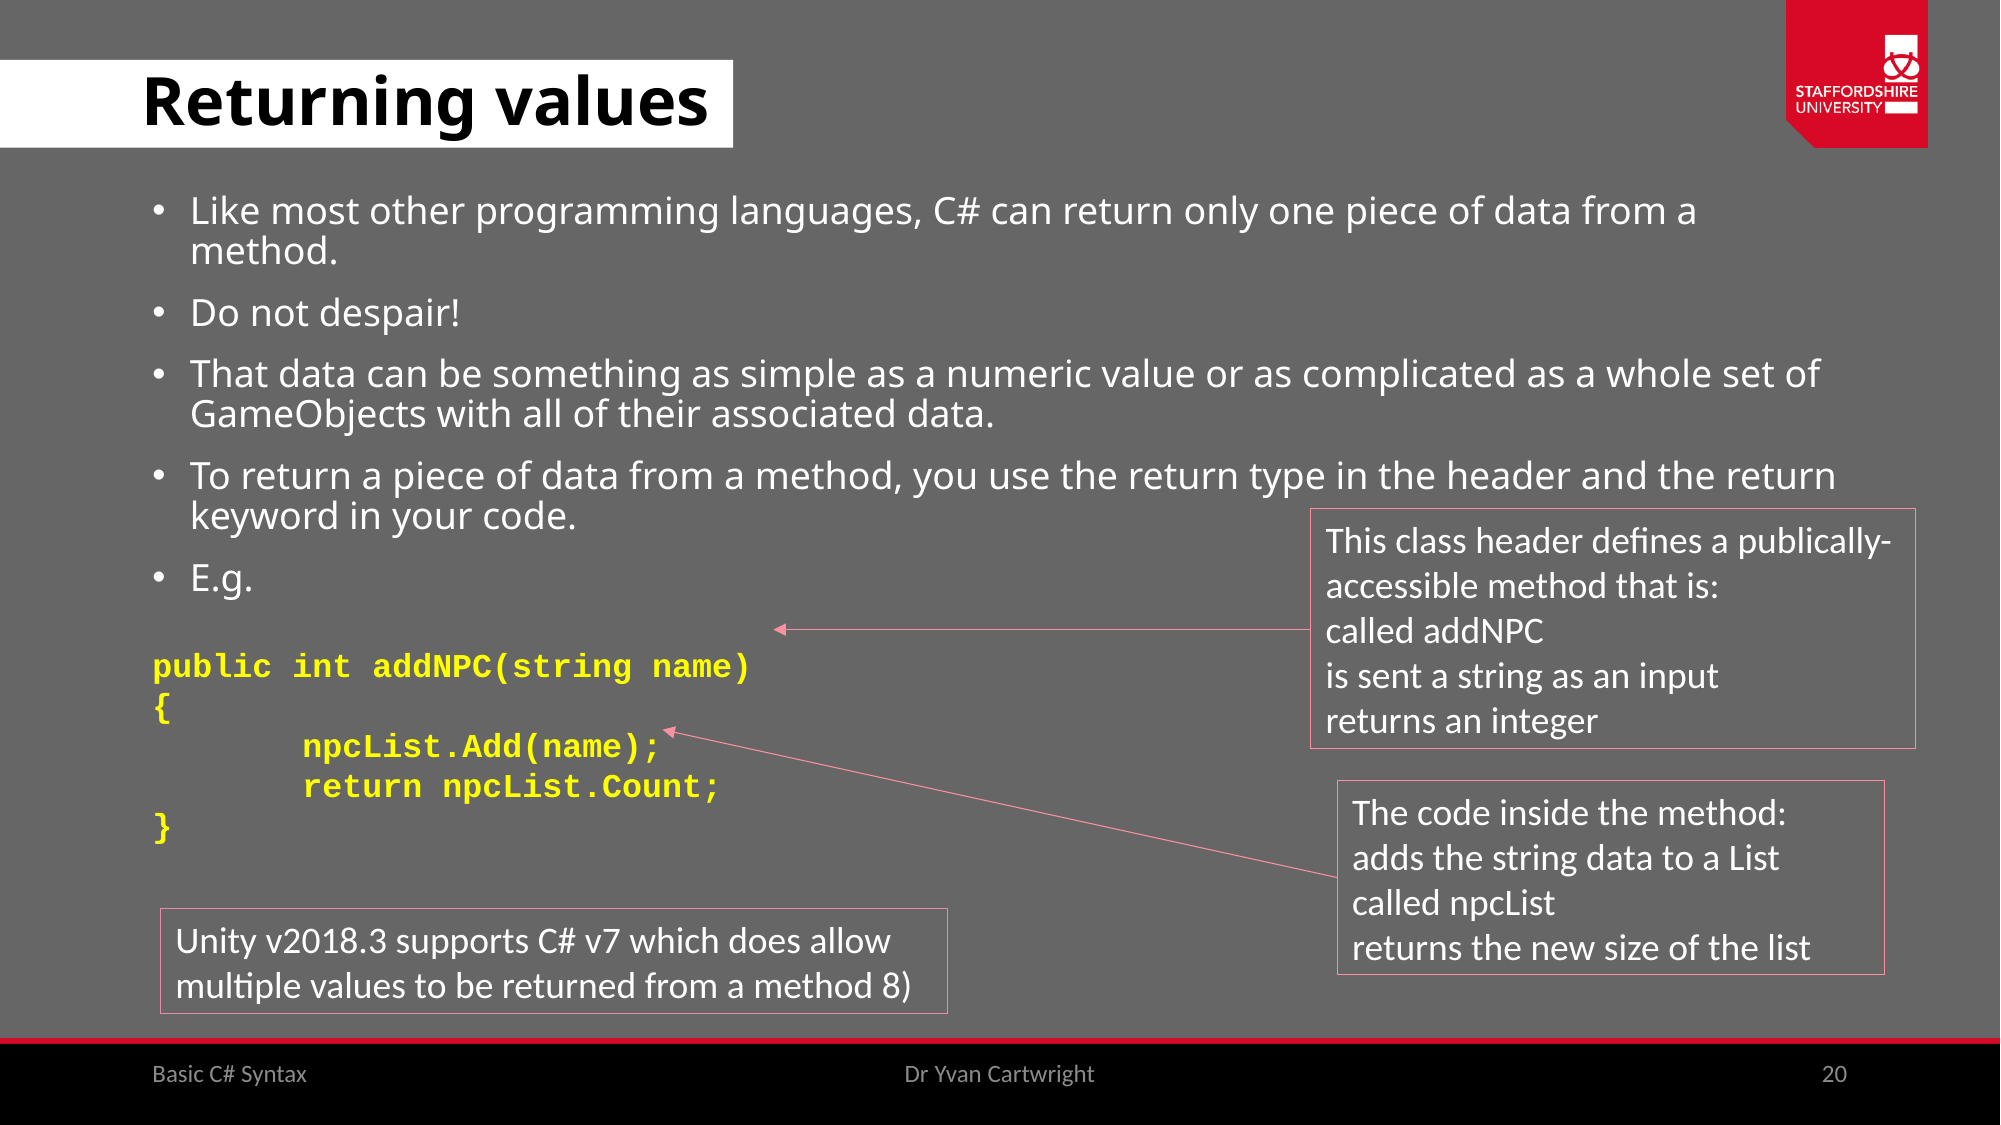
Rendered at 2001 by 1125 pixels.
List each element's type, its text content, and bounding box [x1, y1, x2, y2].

text_box Unity v2018.3 supports C# v7 which does allow multiple values to be returned from a method 8) [160, 908, 948, 1014]
title Returning values [0, 59, 734, 148]
slide_number Basic C# Syntax [137, 1042, 588, 1103]
slide_number 20 [1412, 1042, 1863, 1103]
list Like most other programming languages, C# can return only one piece of data from a method. Do not despair! That data can be something as simple as a numeric value or as complicated as a whole set of GameObjects with all of their associated data. To return a piece of data from a method, you use the return type in the header and the return keyword in your code. E.g. public int addNPC(string name) { npcList.Add(name); return npcList.Count; } [137, 177, 1863, 1014]
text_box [773, 508, 1916, 751]
picture [1786, 0, 1928, 148]
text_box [662, 729, 1885, 978]
footer Dr Yvan Cartwright [662, 1042, 1338, 1103]
